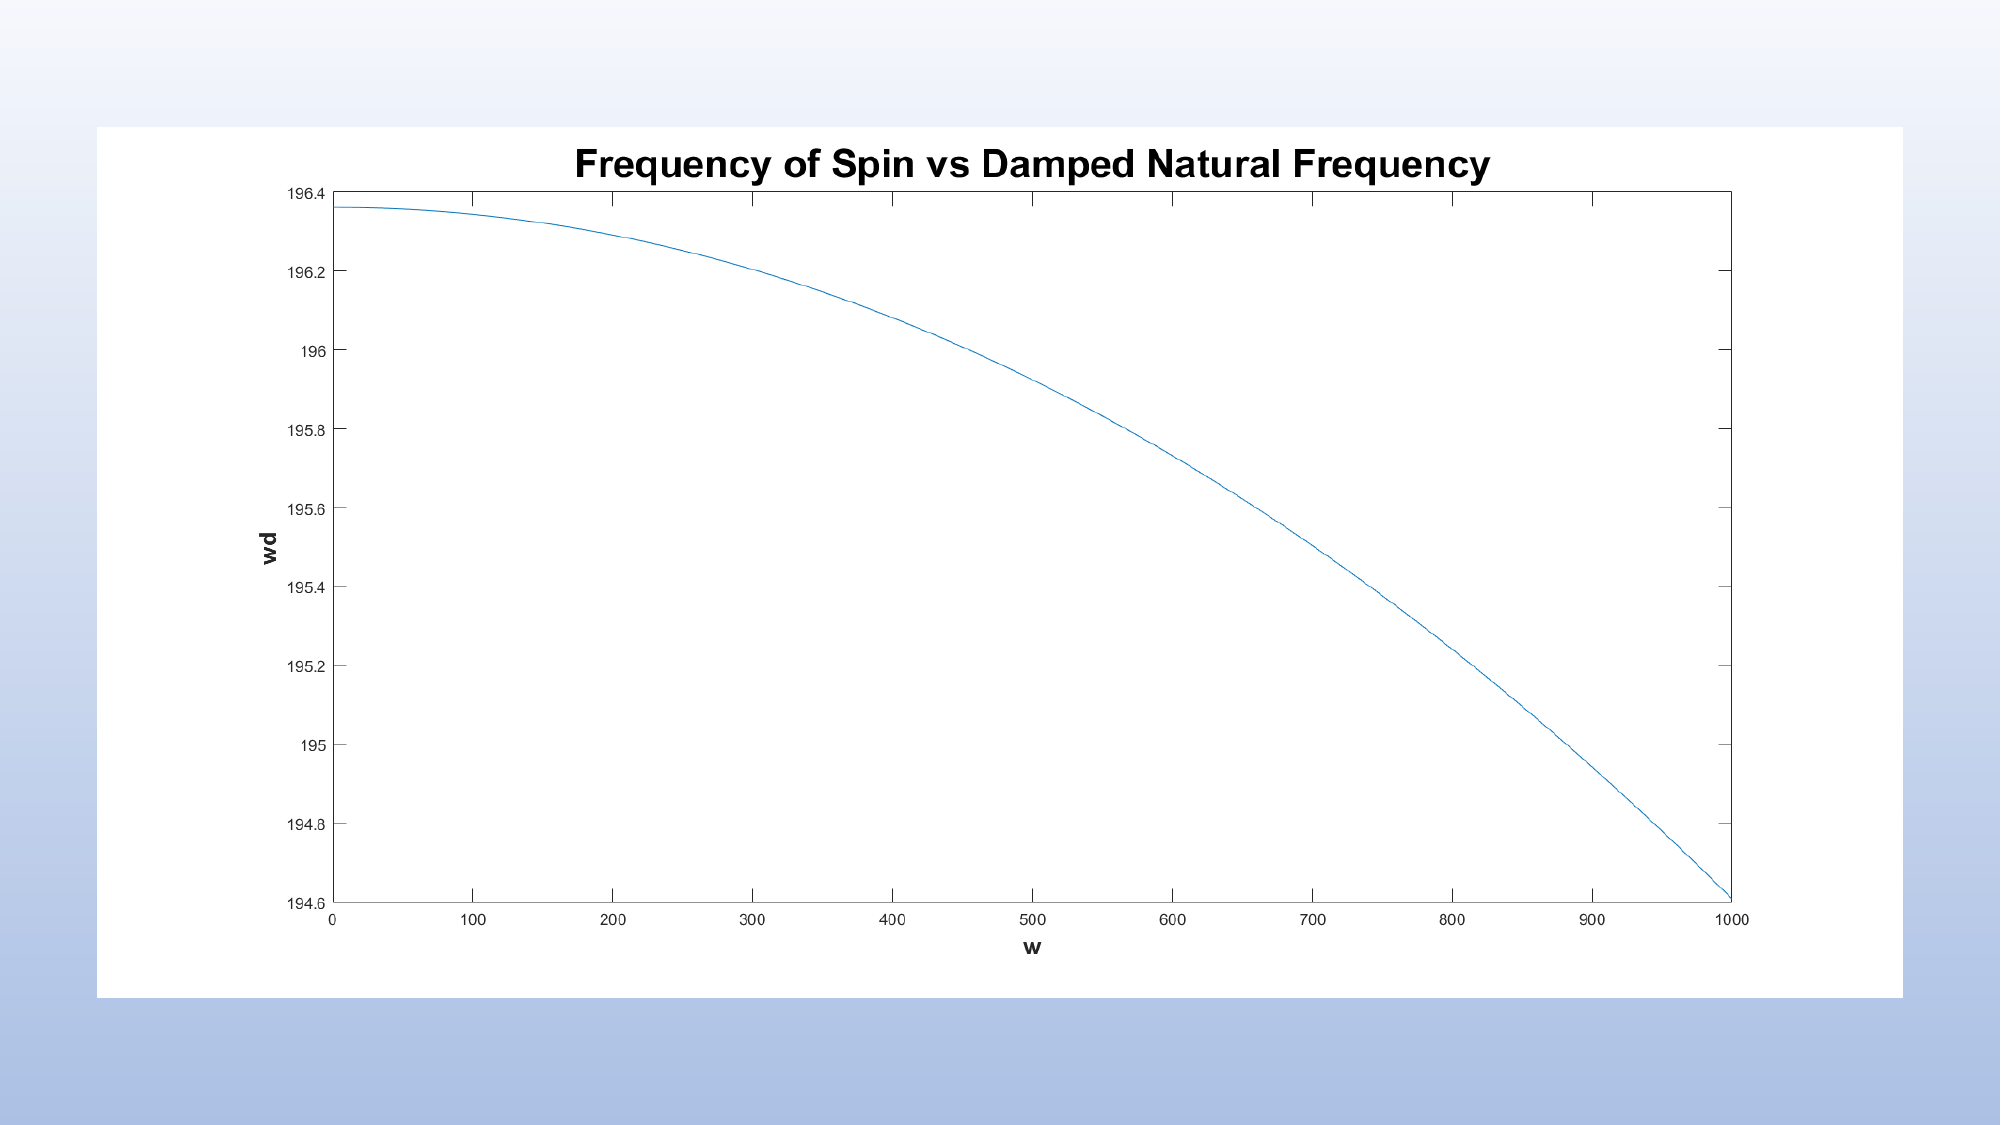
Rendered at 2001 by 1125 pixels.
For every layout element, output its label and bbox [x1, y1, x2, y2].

picture [97, 127, 1903, 998]
